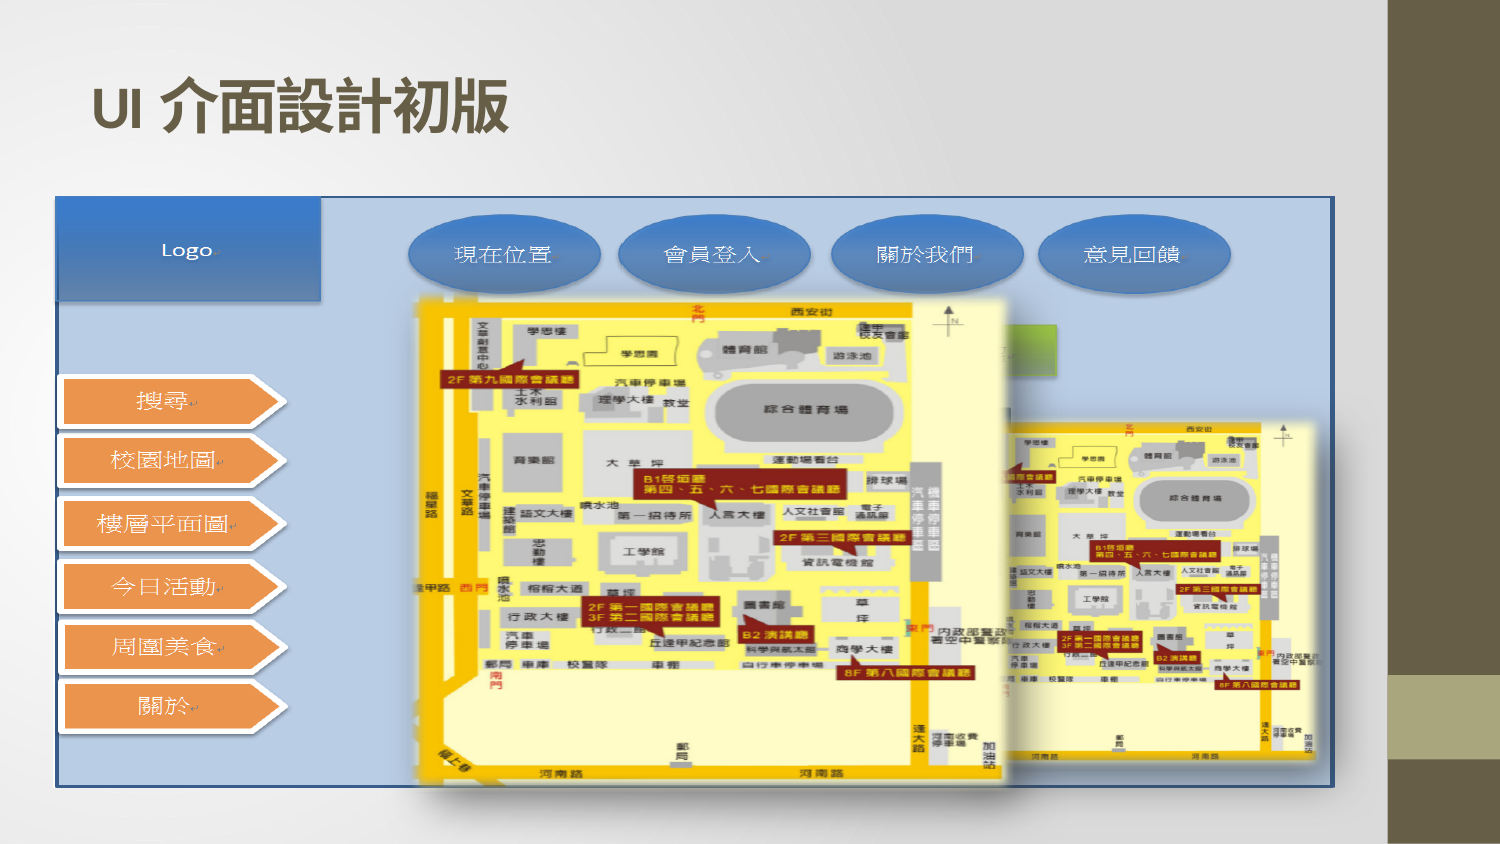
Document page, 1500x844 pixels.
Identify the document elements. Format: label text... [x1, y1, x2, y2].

picture [52, 196, 1336, 795]
title UI介面設計初版 [75, 33, 1325, 175]
